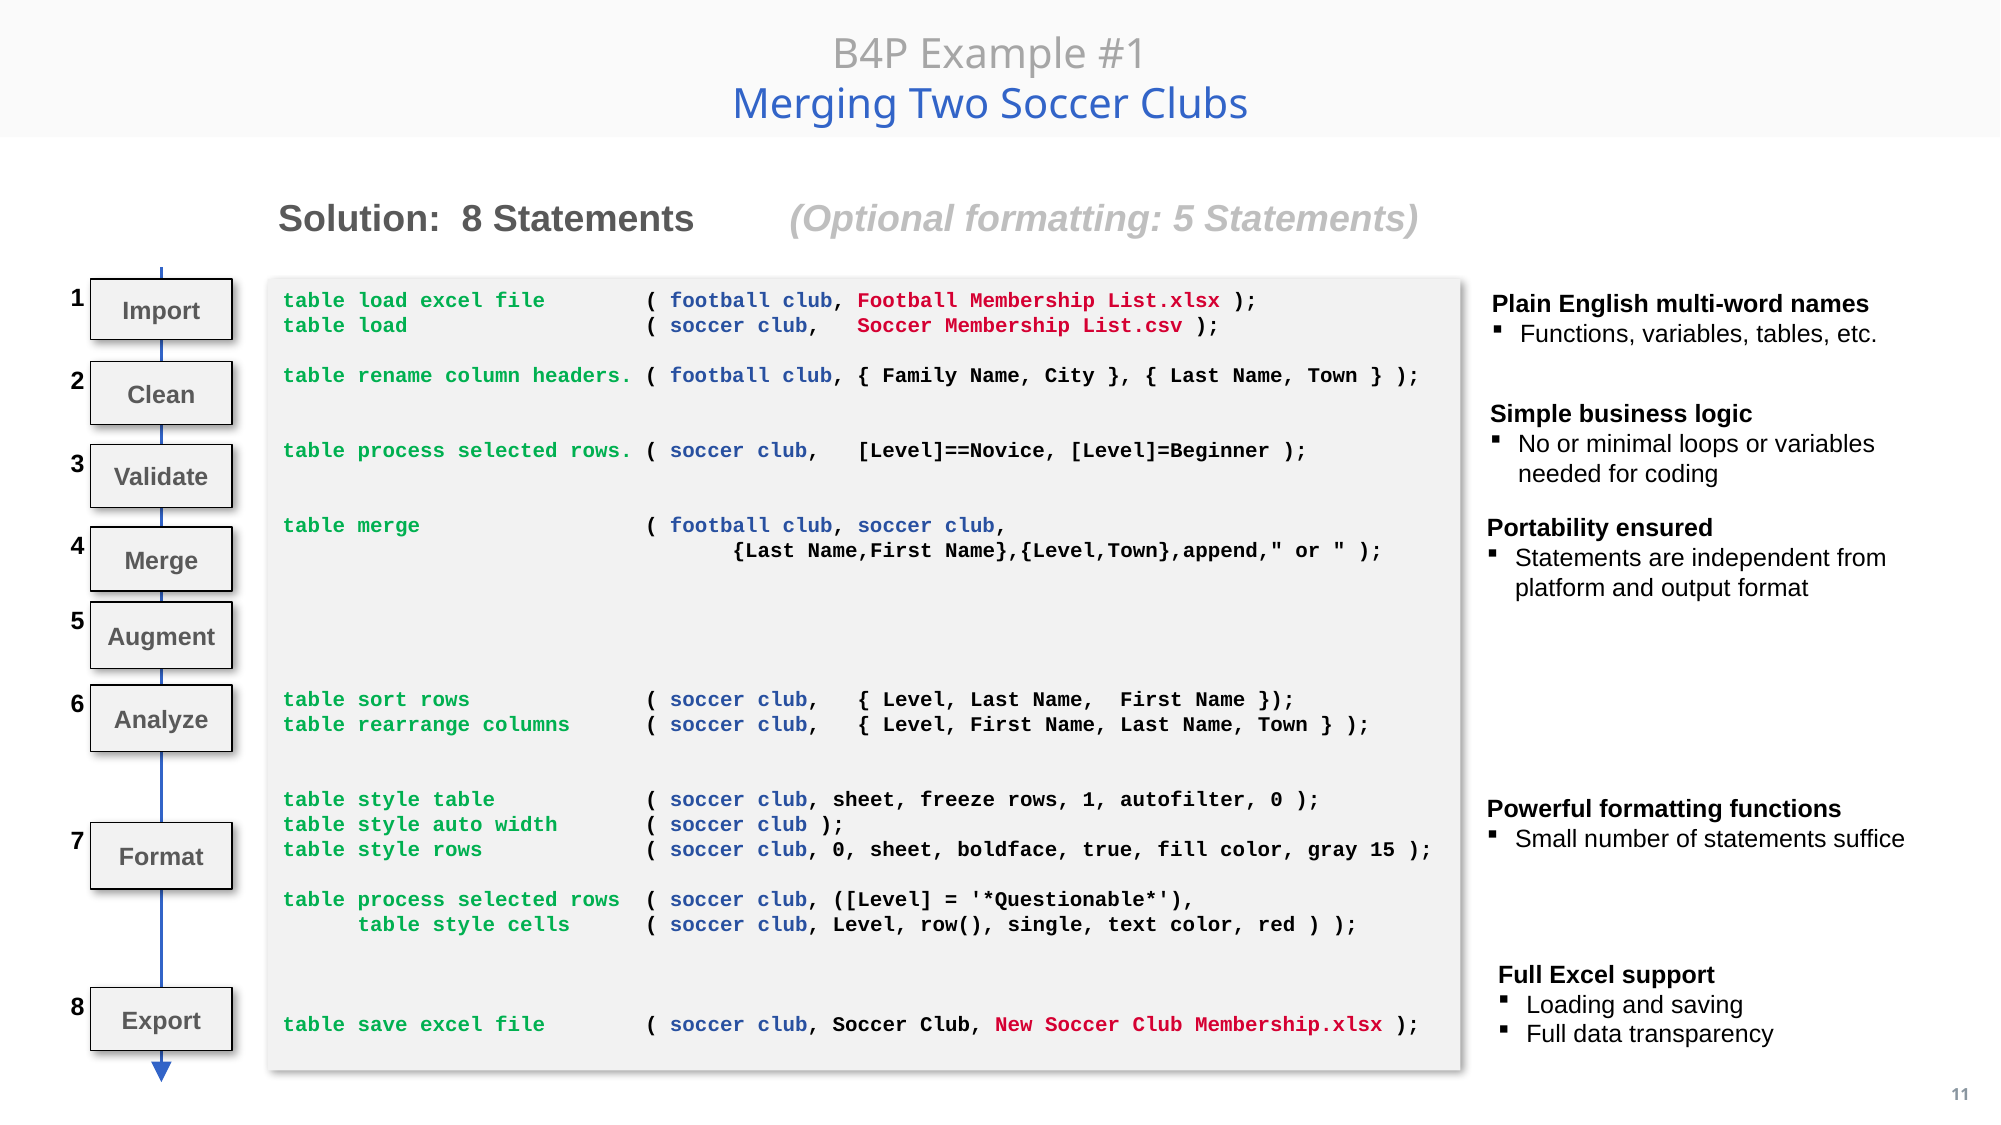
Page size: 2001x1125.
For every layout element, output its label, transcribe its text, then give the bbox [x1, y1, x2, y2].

text_box Format [166, 820, 234, 891]
text_box Plain English multi-word names Functions, variables, tables, etc. [1484, 280, 1913, 389]
text_box Analyze [88, 683, 157, 753]
text_box Clean [166, 360, 234, 427]
text_box table load excel file ( football club, Football Membership List.xlsx ); table load ( soccer club, Soccer Membership List.csv ); table rename column headers. ( football club, { Family Name, City }, { Last Name, Town } ); table process selected rows. ( soccer club, [Level]==Novice, [Level]=Beginner ); table merge ( football club, soccer club, {Last Name,First Name},{Level,Town},append," or " ); table sort rows ( soccer club, { Level, Last Name, First Name }); table rearrange columns ( soccer club, { Level, First Name, Last Name, Town } ); table style table ( soccer club, sheet, freeze rows, 1, autofilter, 0 ); table style auto width ( soccer club ); table style rows ( soccer club, 0, sheet, boldface, true, fill color, gray 15 ); table process selected rows ( soccer club, ([Level] = '*Questionable*'), table style cells ( soccer club, Level, row(), single, text color, red ) ); table save excel file ( soccer club, Soccer Club, New Soccer Club Membership.xlsx ); [267, 278, 1461, 1071]
text_box Export [166, 986, 234, 1053]
text_box Merge [166, 525, 234, 593]
text_box 5 [53, 600, 93, 640]
text_box Validate [166, 442, 234, 509]
text_box Validate [88, 442, 157, 509]
text_box Full Excel support Loading and saving Full data transparency [1490, 950, 1967, 1061]
text_box Portability ensured Statements are independent from platform and output format [1479, 504, 1896, 614]
text_box 1 [53, 277, 93, 316]
text_box 8 [53, 986, 93, 1025]
text_box B4P Example #1 Merging Two Soccer Clubs [76, 19, 1920, 137]
text_box Simple business logic No or minimal loops or variables needed for coding [1482, 389, 1959, 500]
text_box Analyze [166, 683, 234, 753]
text_box 3 [53, 442, 93, 482]
text_box Augment [166, 602, 234, 671]
text_box 4 [53, 525, 93, 564]
text_box 7 [53, 820, 93, 860]
text_box Import [166, 277, 234, 342]
text_box Export [88, 986, 157, 1053]
text_box Clean [88, 360, 157, 427]
text_box Import [88, 277, 157, 342]
text_box Merge [88, 525, 157, 593]
text_box Solution: 8 Statements (Optional formatting: 5 Statements) [263, 186, 1461, 246]
text_box Powerful formatting functions Small number of statements suffice [1479, 785, 1955, 895]
text_box 2 [53, 360, 93, 399]
text_box Augment [88, 601, 157, 671]
text_box 6 [53, 683, 93, 722]
text_box Format [88, 820, 157, 891]
